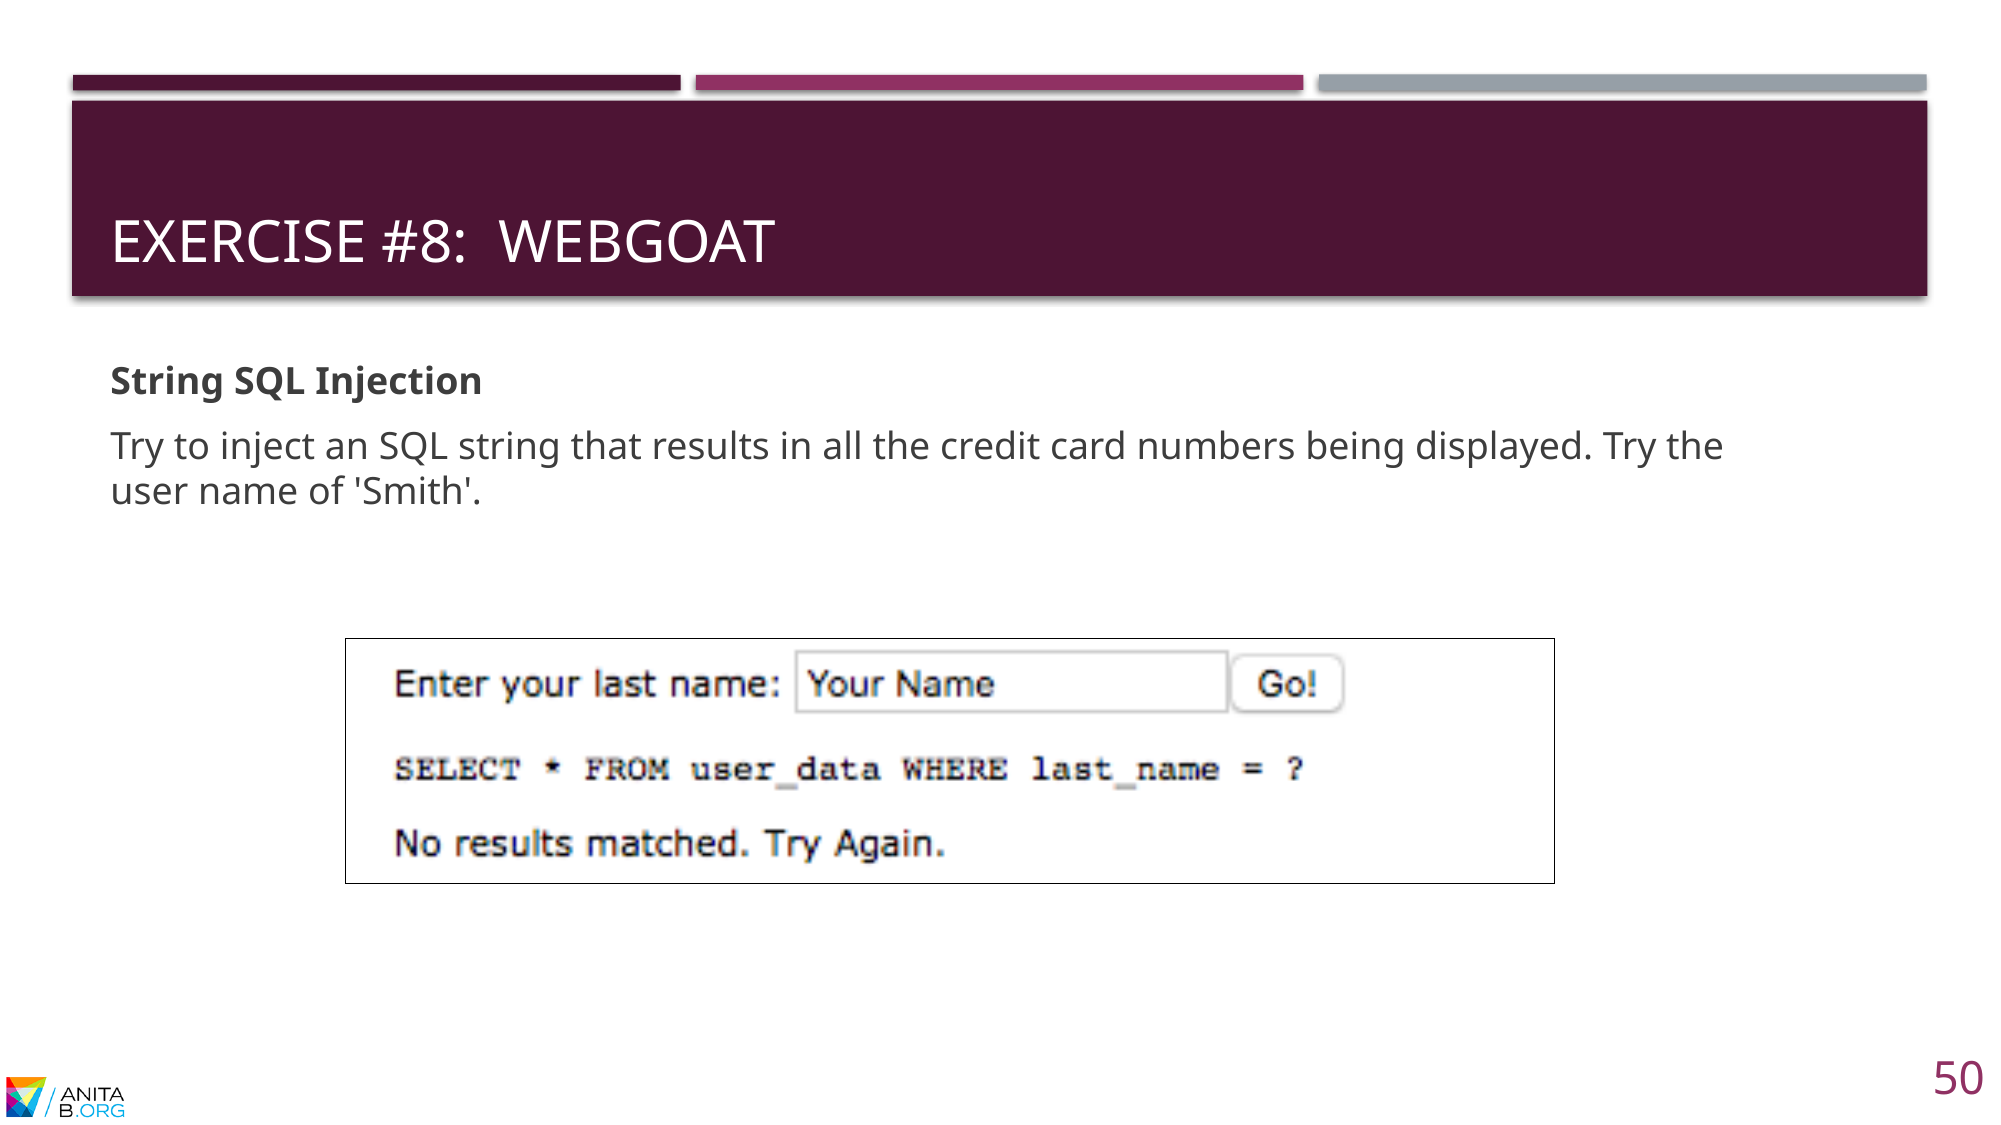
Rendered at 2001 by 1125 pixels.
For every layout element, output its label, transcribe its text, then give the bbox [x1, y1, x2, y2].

list String SQL Injection Try to inject an SQL string that results in all the credit card numbers being displayed. Try the user name of 'Smith'. [95, 349, 1793, 1010]
title exercise #8: WEBGOAT [95, 115, 1905, 282]
picture [344, 637, 1555, 884]
picture [0, 1063, 144, 1125]
slide_number 50 [1912, 1035, 2000, 1125]
